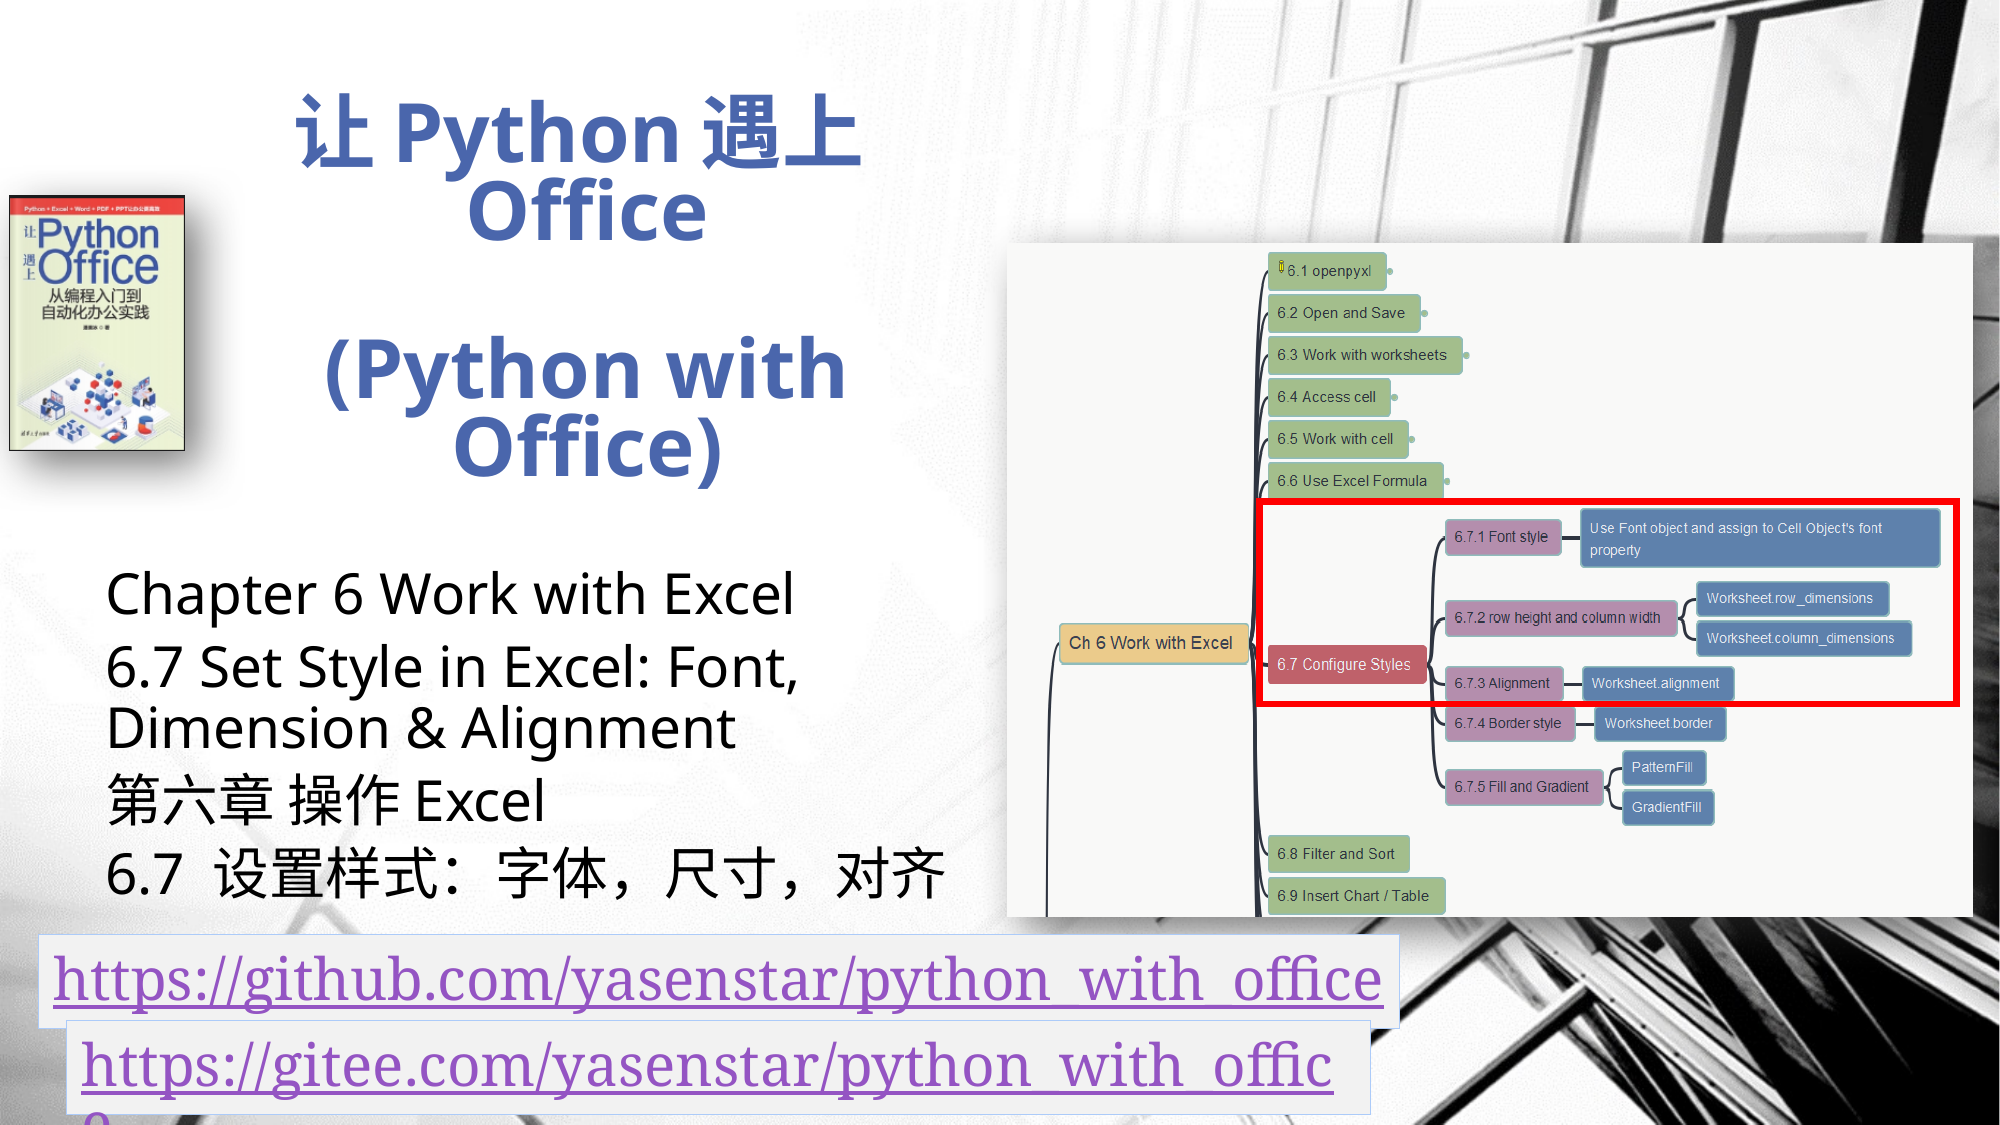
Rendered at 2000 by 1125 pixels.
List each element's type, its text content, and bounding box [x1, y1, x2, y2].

text_box https://github.com/yasenstar/python_with_office [38, 934, 1400, 1029]
picture [0, 0, 2000, 1125]
title 让Python遇上Office (Python with Office) [174, 87, 1000, 500]
text_box https://gitee.com/yasenstar/python_with_office [66, 1020, 1371, 1115]
subtitle Chapter 6 Work with Excel 6.7 Set Style in Excel: Font, Dimension & Alignment 第六章 操作Excel 6.7 设置样式：字体，尺寸，对齐 [90, 558, 1000, 917]
